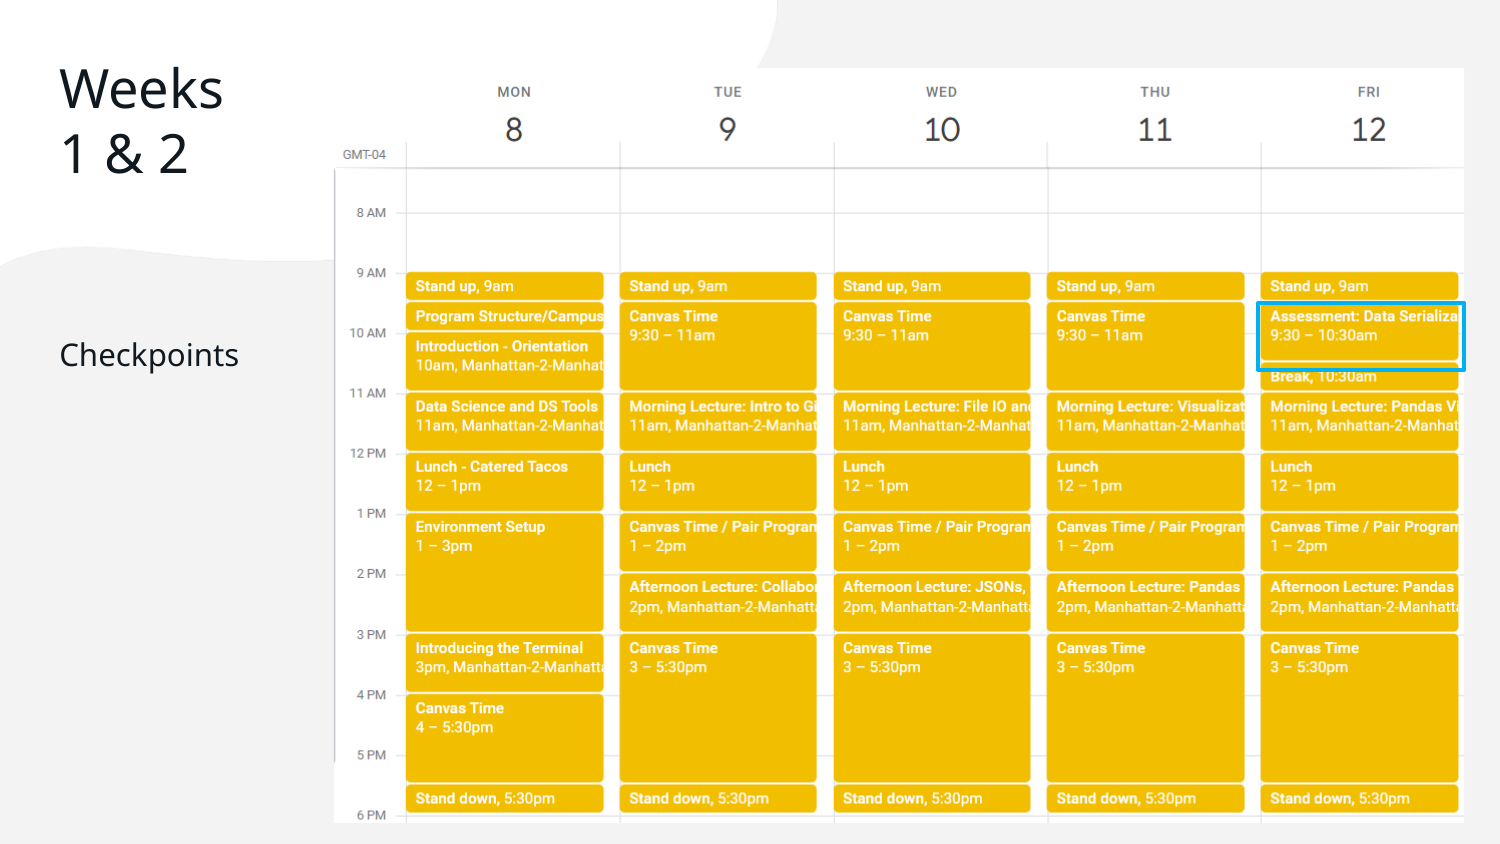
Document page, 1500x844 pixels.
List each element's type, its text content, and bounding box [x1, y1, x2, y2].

picture [0, 0, 1465, 823]
text_box Checkpoints [44, 330, 258, 515]
picture [1261, 306, 1461, 367]
